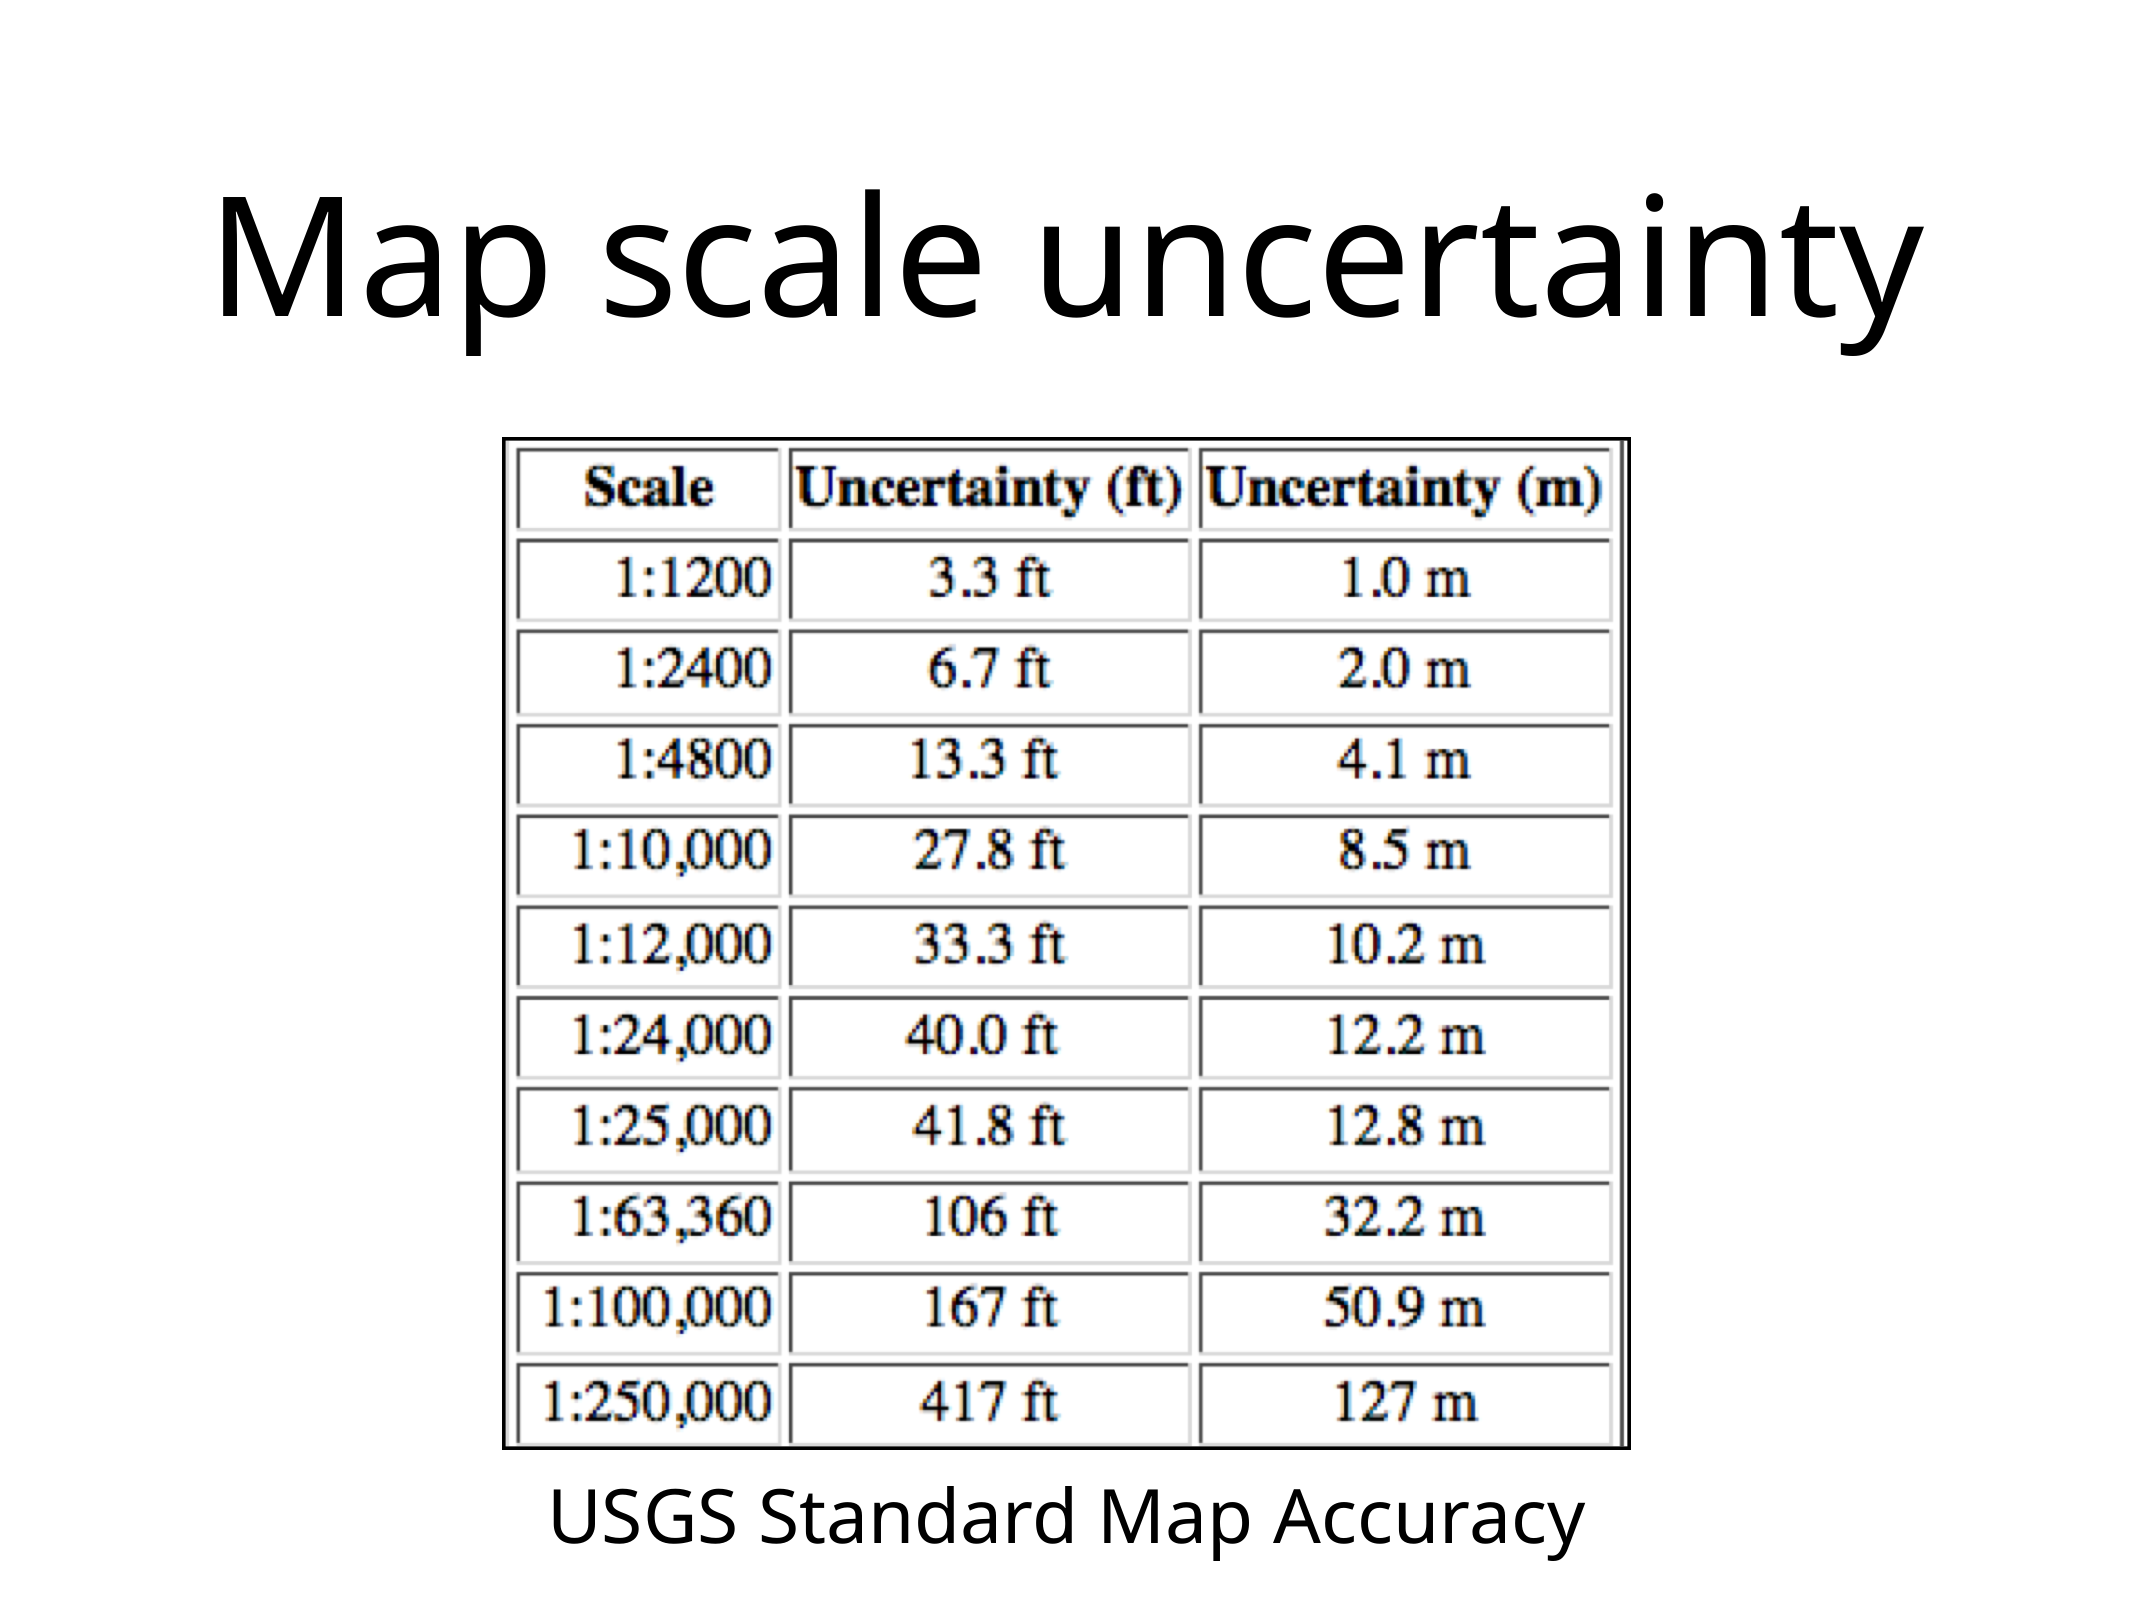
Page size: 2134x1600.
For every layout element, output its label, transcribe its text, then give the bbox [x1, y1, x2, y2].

text_box USGS Standard Map Accuracy [538, 1460, 1595, 1567]
picture [502, 437, 1632, 1451]
title Map scale uncertainty [155, 72, 1978, 428]
